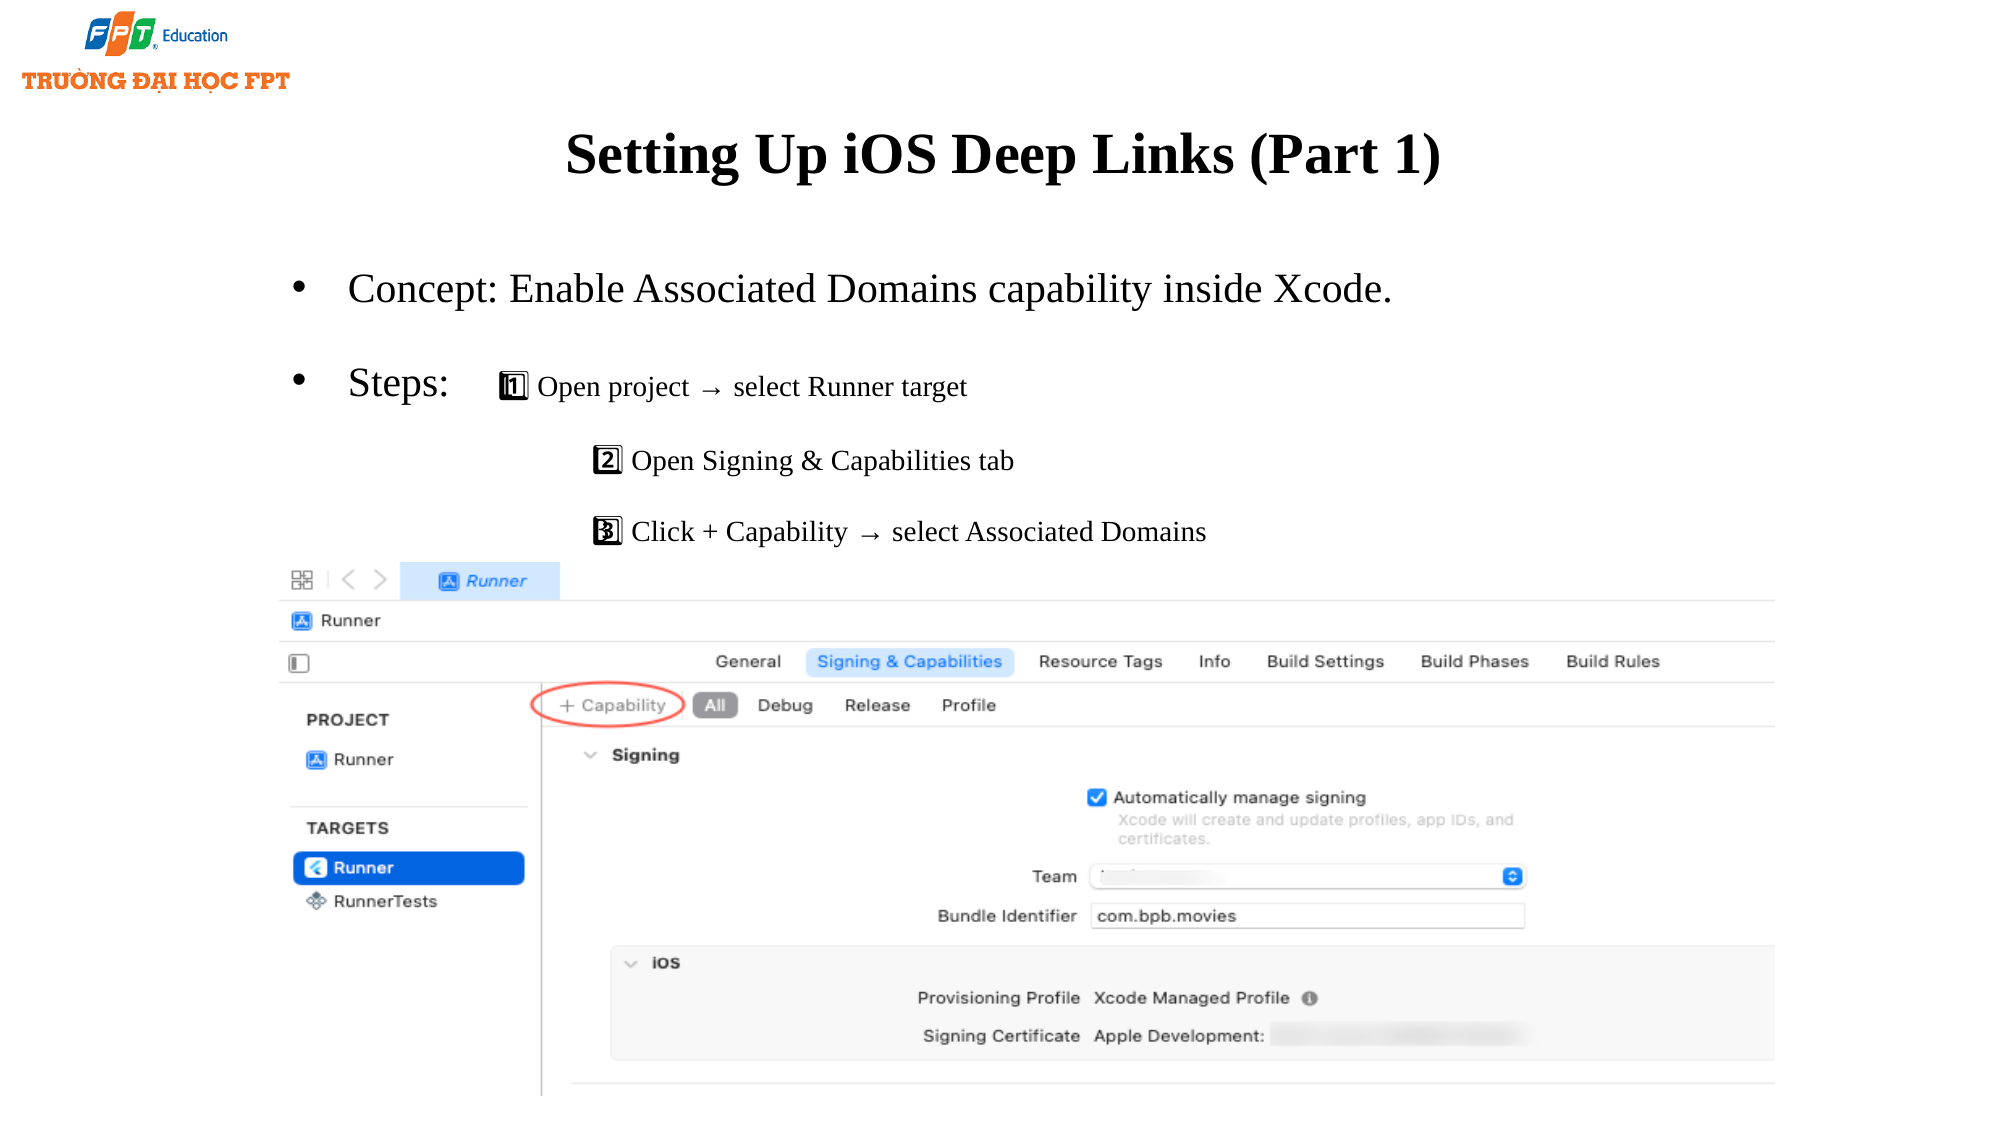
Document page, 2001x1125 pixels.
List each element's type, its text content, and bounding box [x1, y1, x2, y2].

picture [13, 7, 298, 96]
title Setting Up iOS Deep Links (Part 1) [104, 83, 1905, 218]
list Concept: Enable Associated Domains capability inside Xcode. Steps: 1️⃣ Open project → select Runner target 2️⃣ Open Signing & Capabilities tab 3️⃣ Click + Capability → select Associated Domains [276, 228, 1772, 563]
picture [279, 562, 1776, 1096]
